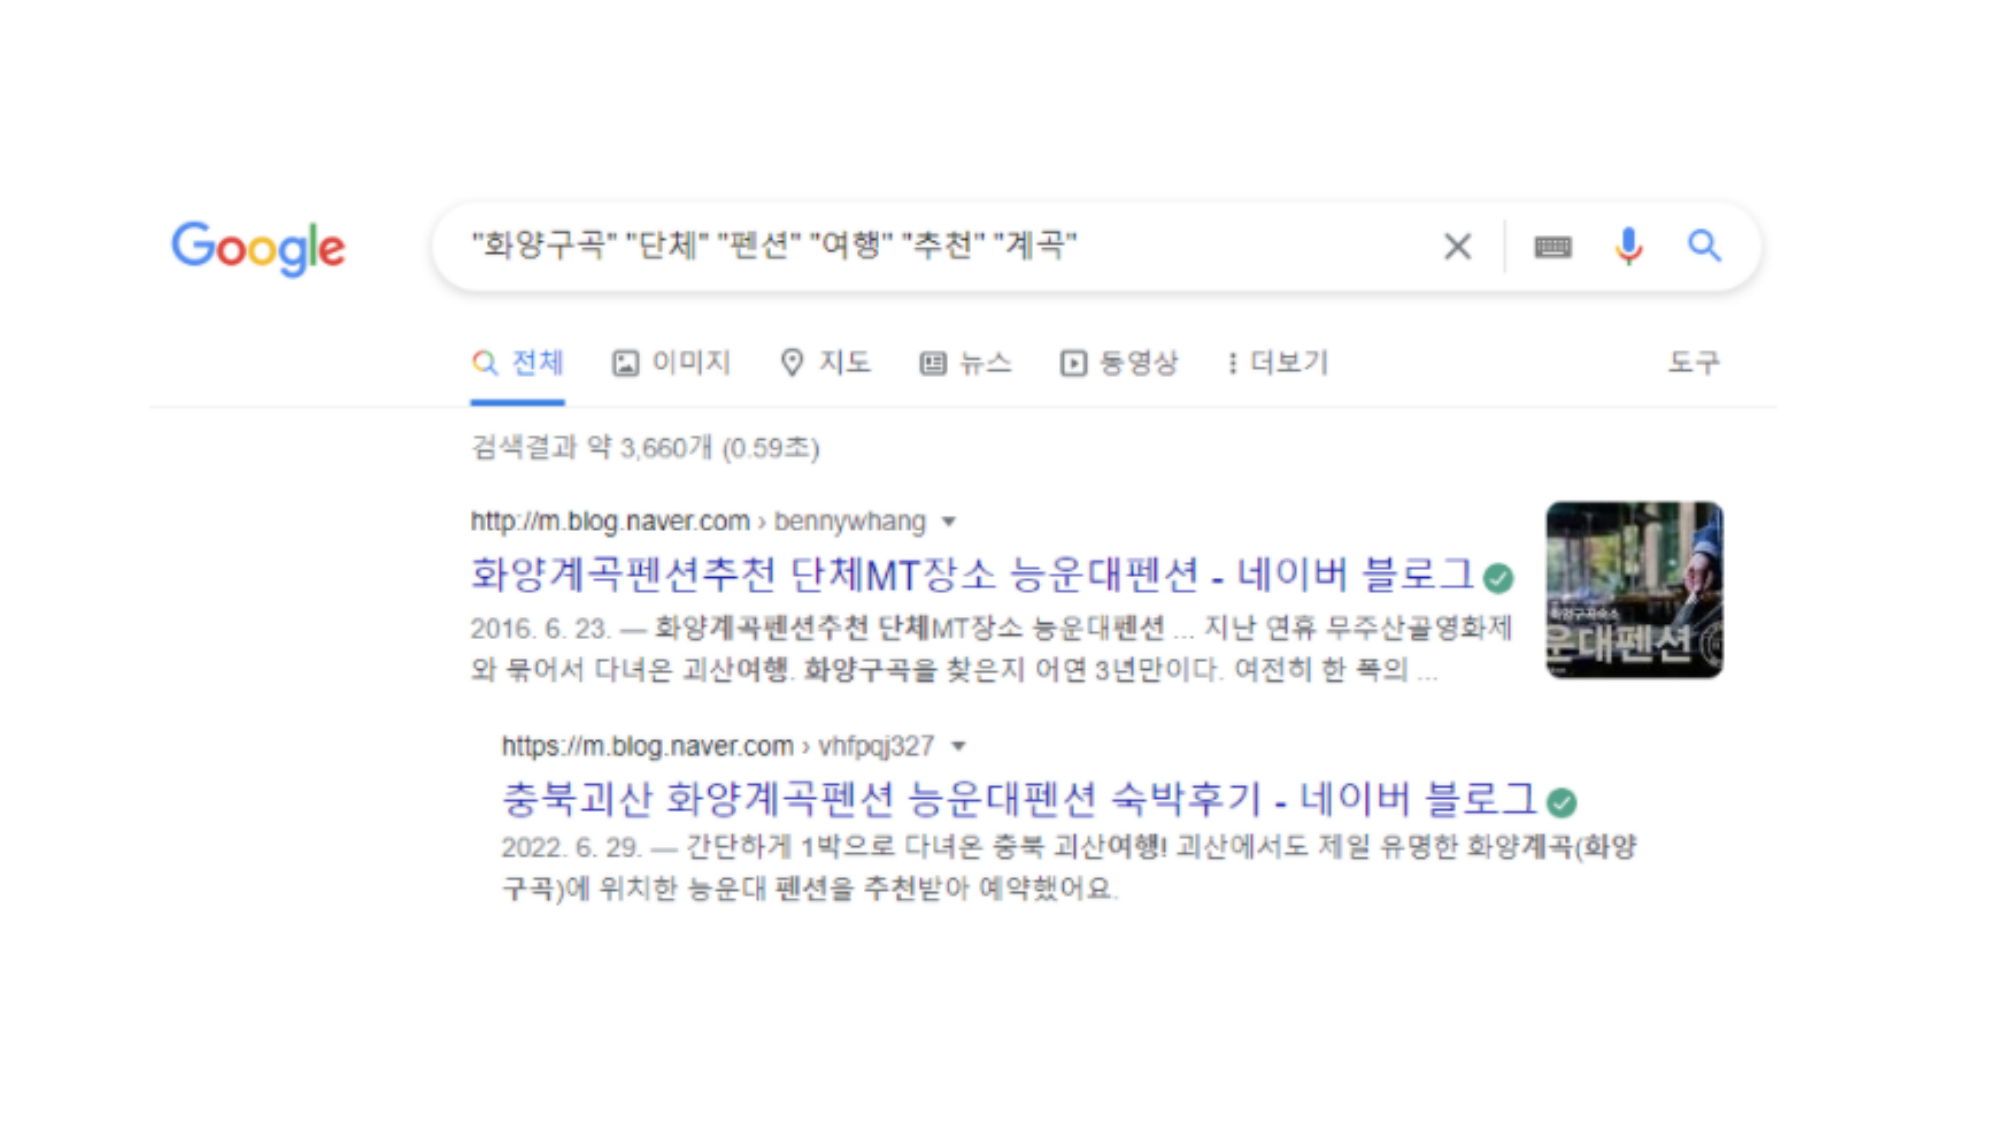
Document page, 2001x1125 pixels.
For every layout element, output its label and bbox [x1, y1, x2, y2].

list [116, 179, 1796, 945]
